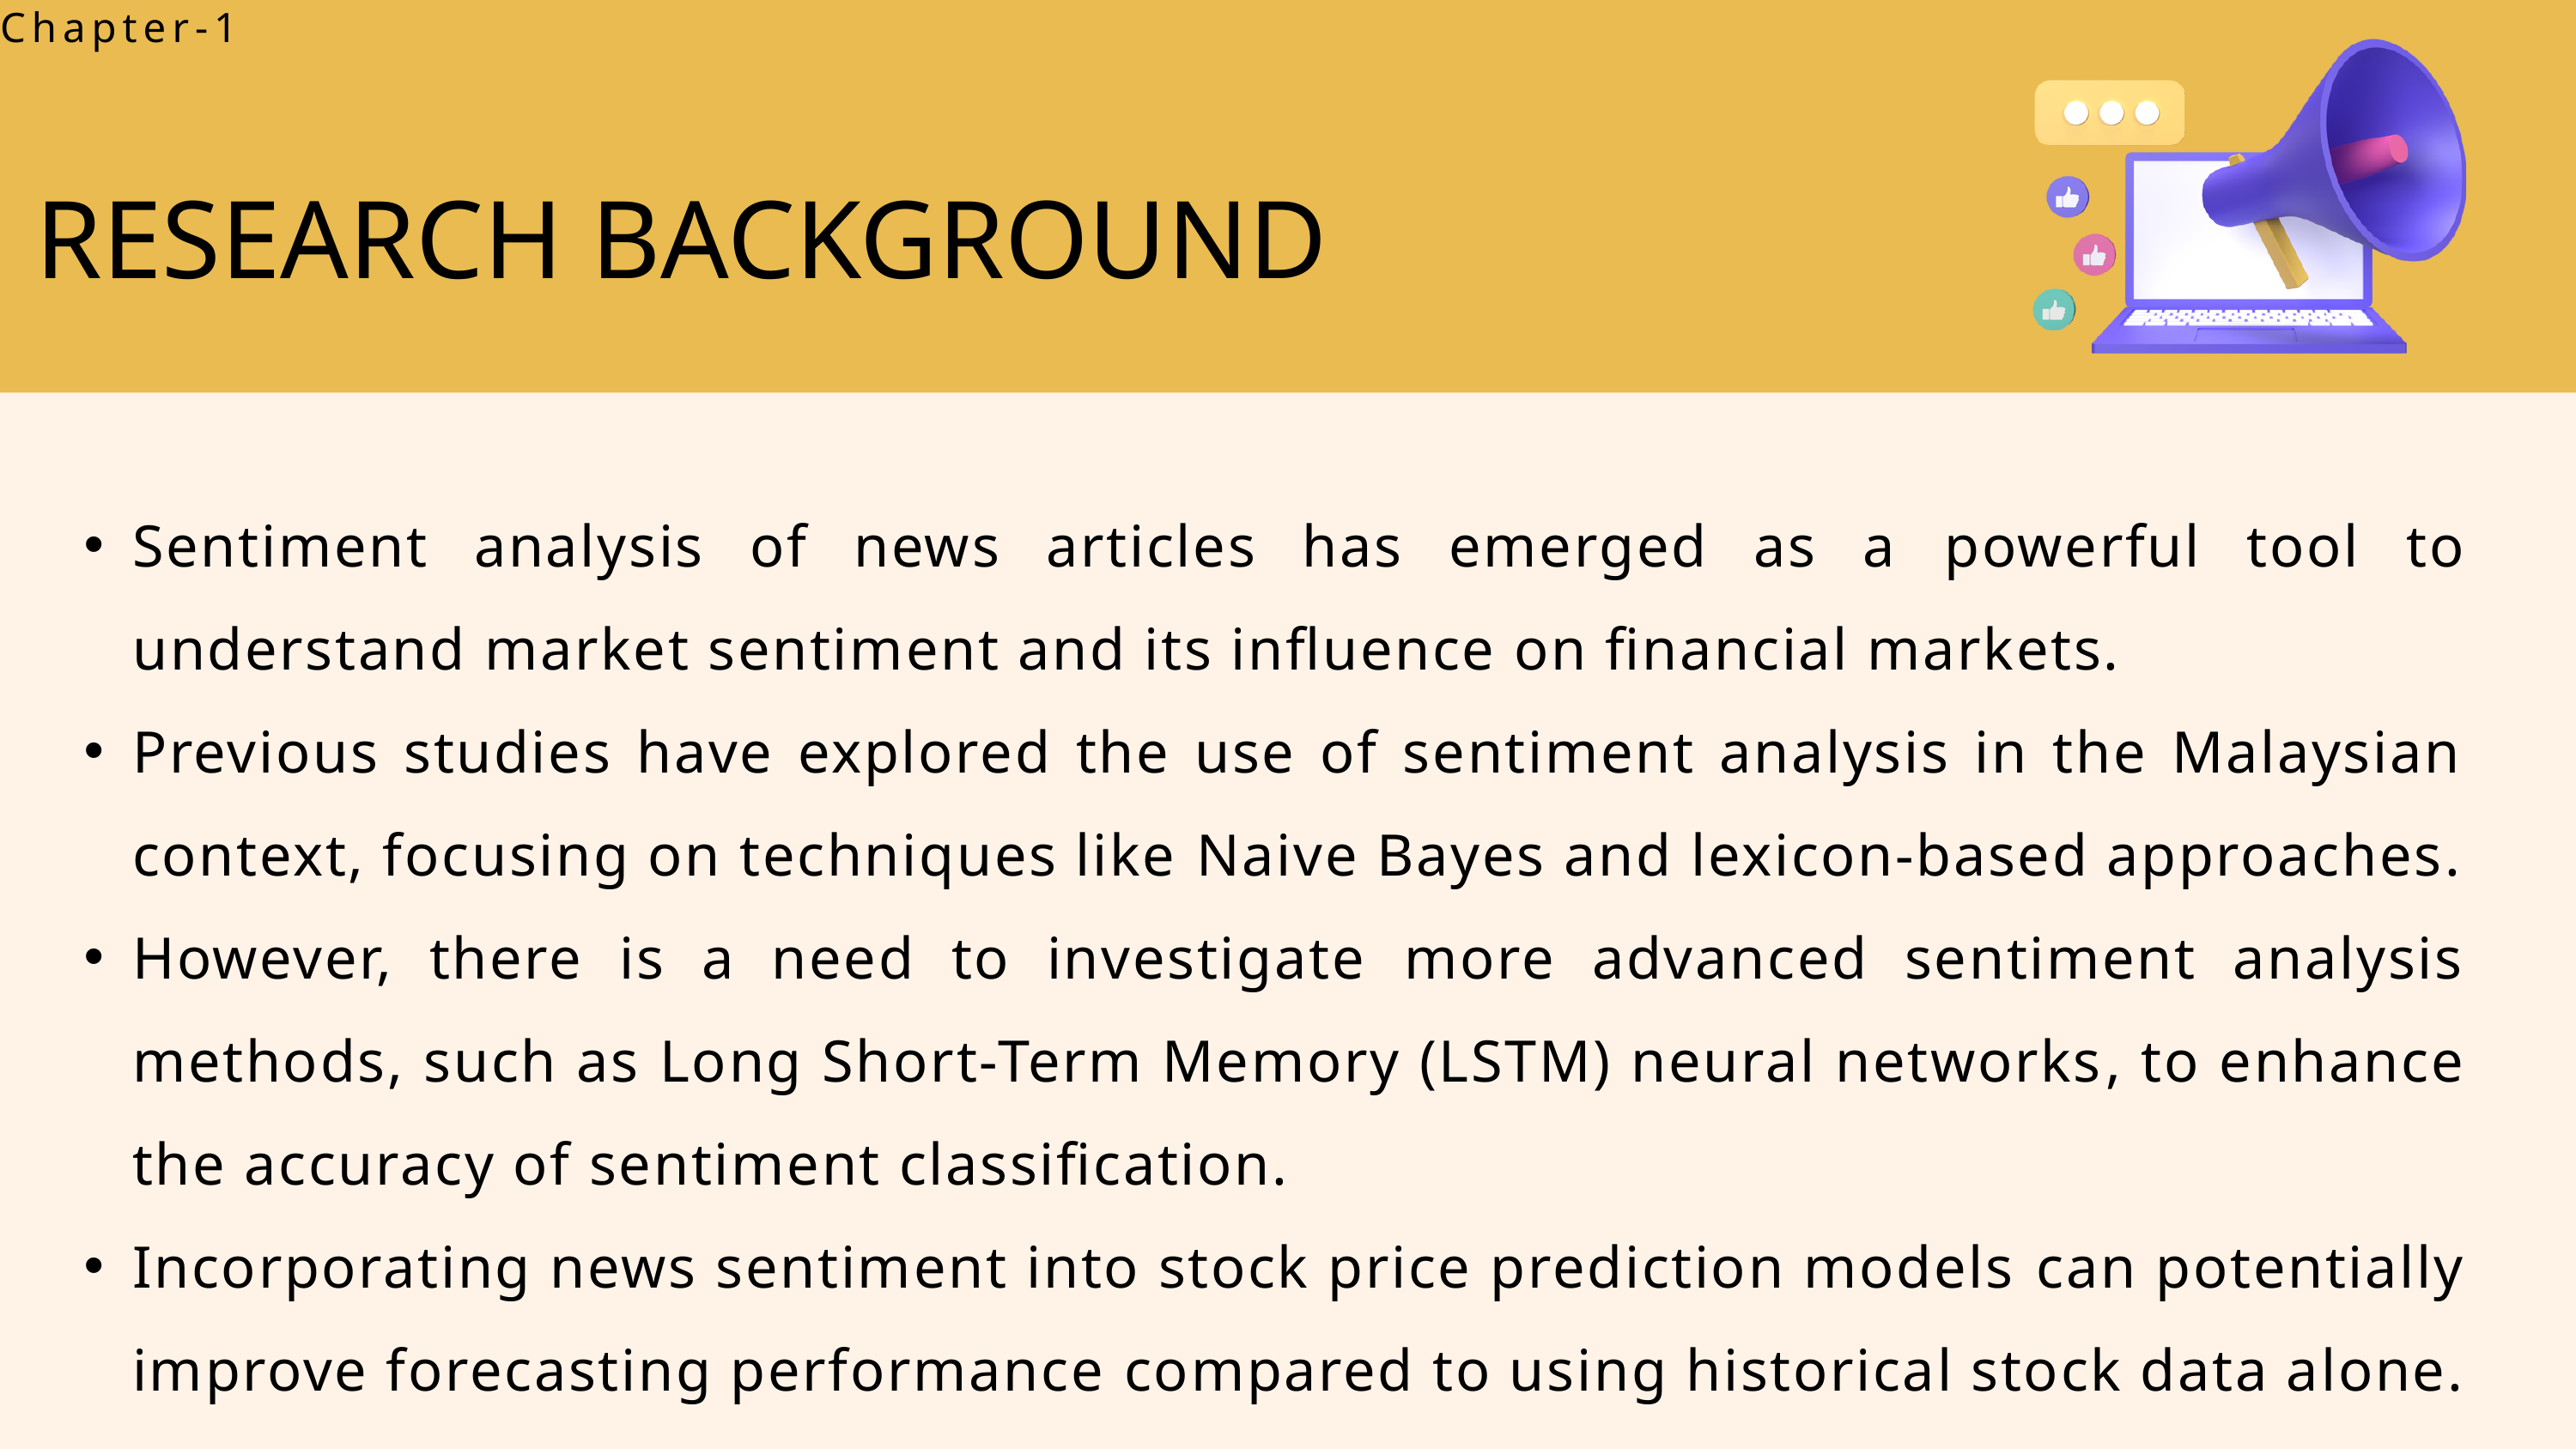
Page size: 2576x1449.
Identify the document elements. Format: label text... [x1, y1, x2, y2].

text_box Chapter-1 [0, 0, 854, 52]
text_box RESEARCH BACKGROUND [35, 192, 1759, 300]
text_box Sentiment analysis of news articles has emerged as a powerful tool to understand market sentiment and its influence on financial markets. Previous studies have explored the use of sentiment analysis in the Malaysian context, focusing on techniques like Naive Bayes and lexicon-based approaches. However, there is a need to investigate more advanced sentiment analysis methods, such as Long Short-Term Memory (LSTM) neural networks, to enhance the accuracy of sentiment classification. Incorporating news sentiment into stock price prediction models can potentially improve forecasting performance compared to using historical stock data alone. [34, 475, 2467, 1403]
text_box [0, 0, 2576, 393]
text_box [2032, 39, 2467, 354]
